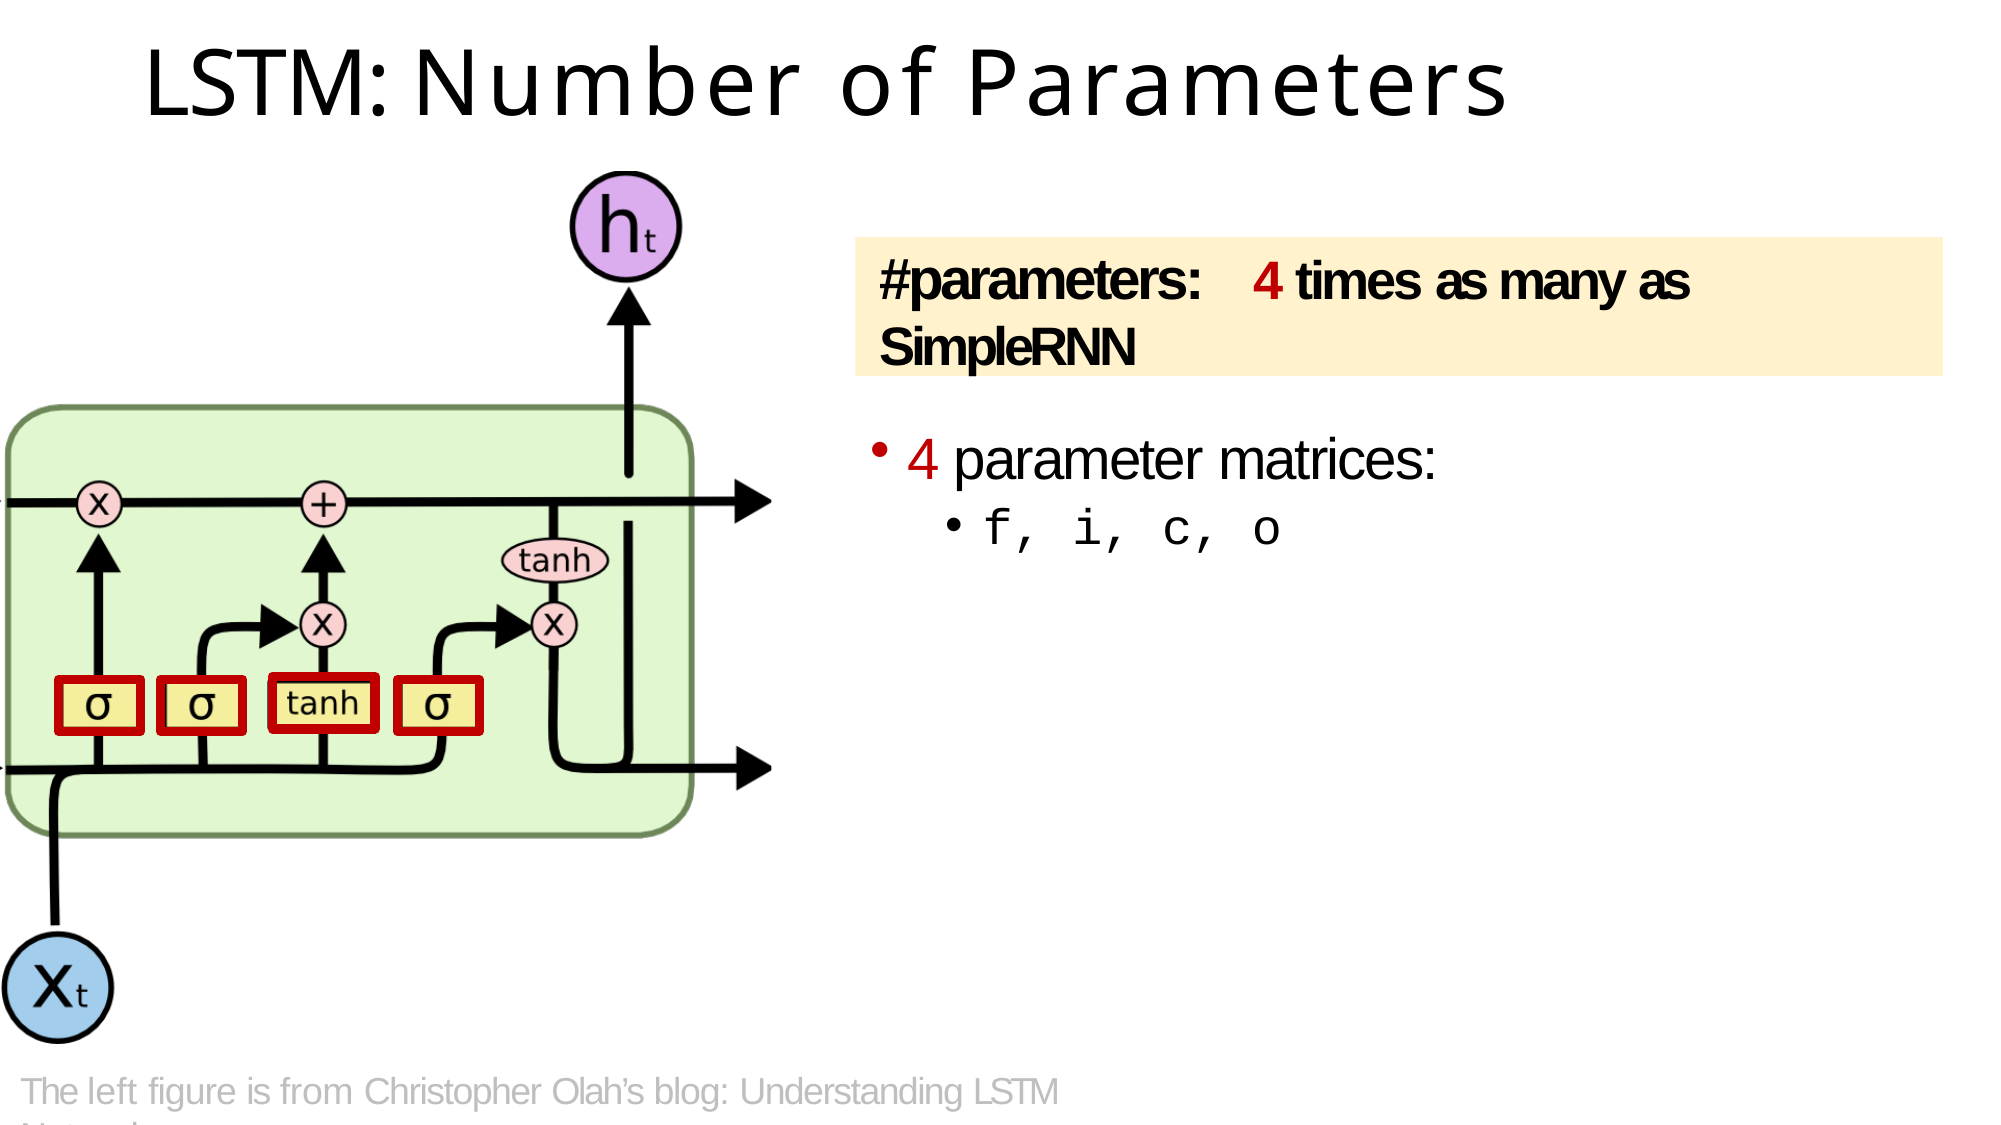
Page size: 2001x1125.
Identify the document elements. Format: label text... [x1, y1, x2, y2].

text_box [0, 171, 772, 1044]
text_box #parameters: 4 times as many as SimpleRNN [855, 237, 1943, 376]
title LSTM: Number of Parameters [140, 0, 1554, 174]
text_box [272, 676, 375, 729]
text_box [397, 679, 480, 732]
text_box The left figure is from Christopher Olah’s blog: Understanding LSTM Networks. [18, 1066, 1213, 1125]
text_box 4 parameter matrices: f, i, c, o [868, 419, 1933, 659]
text_box [58, 679, 141, 732]
text_box [160, 679, 243, 732]
